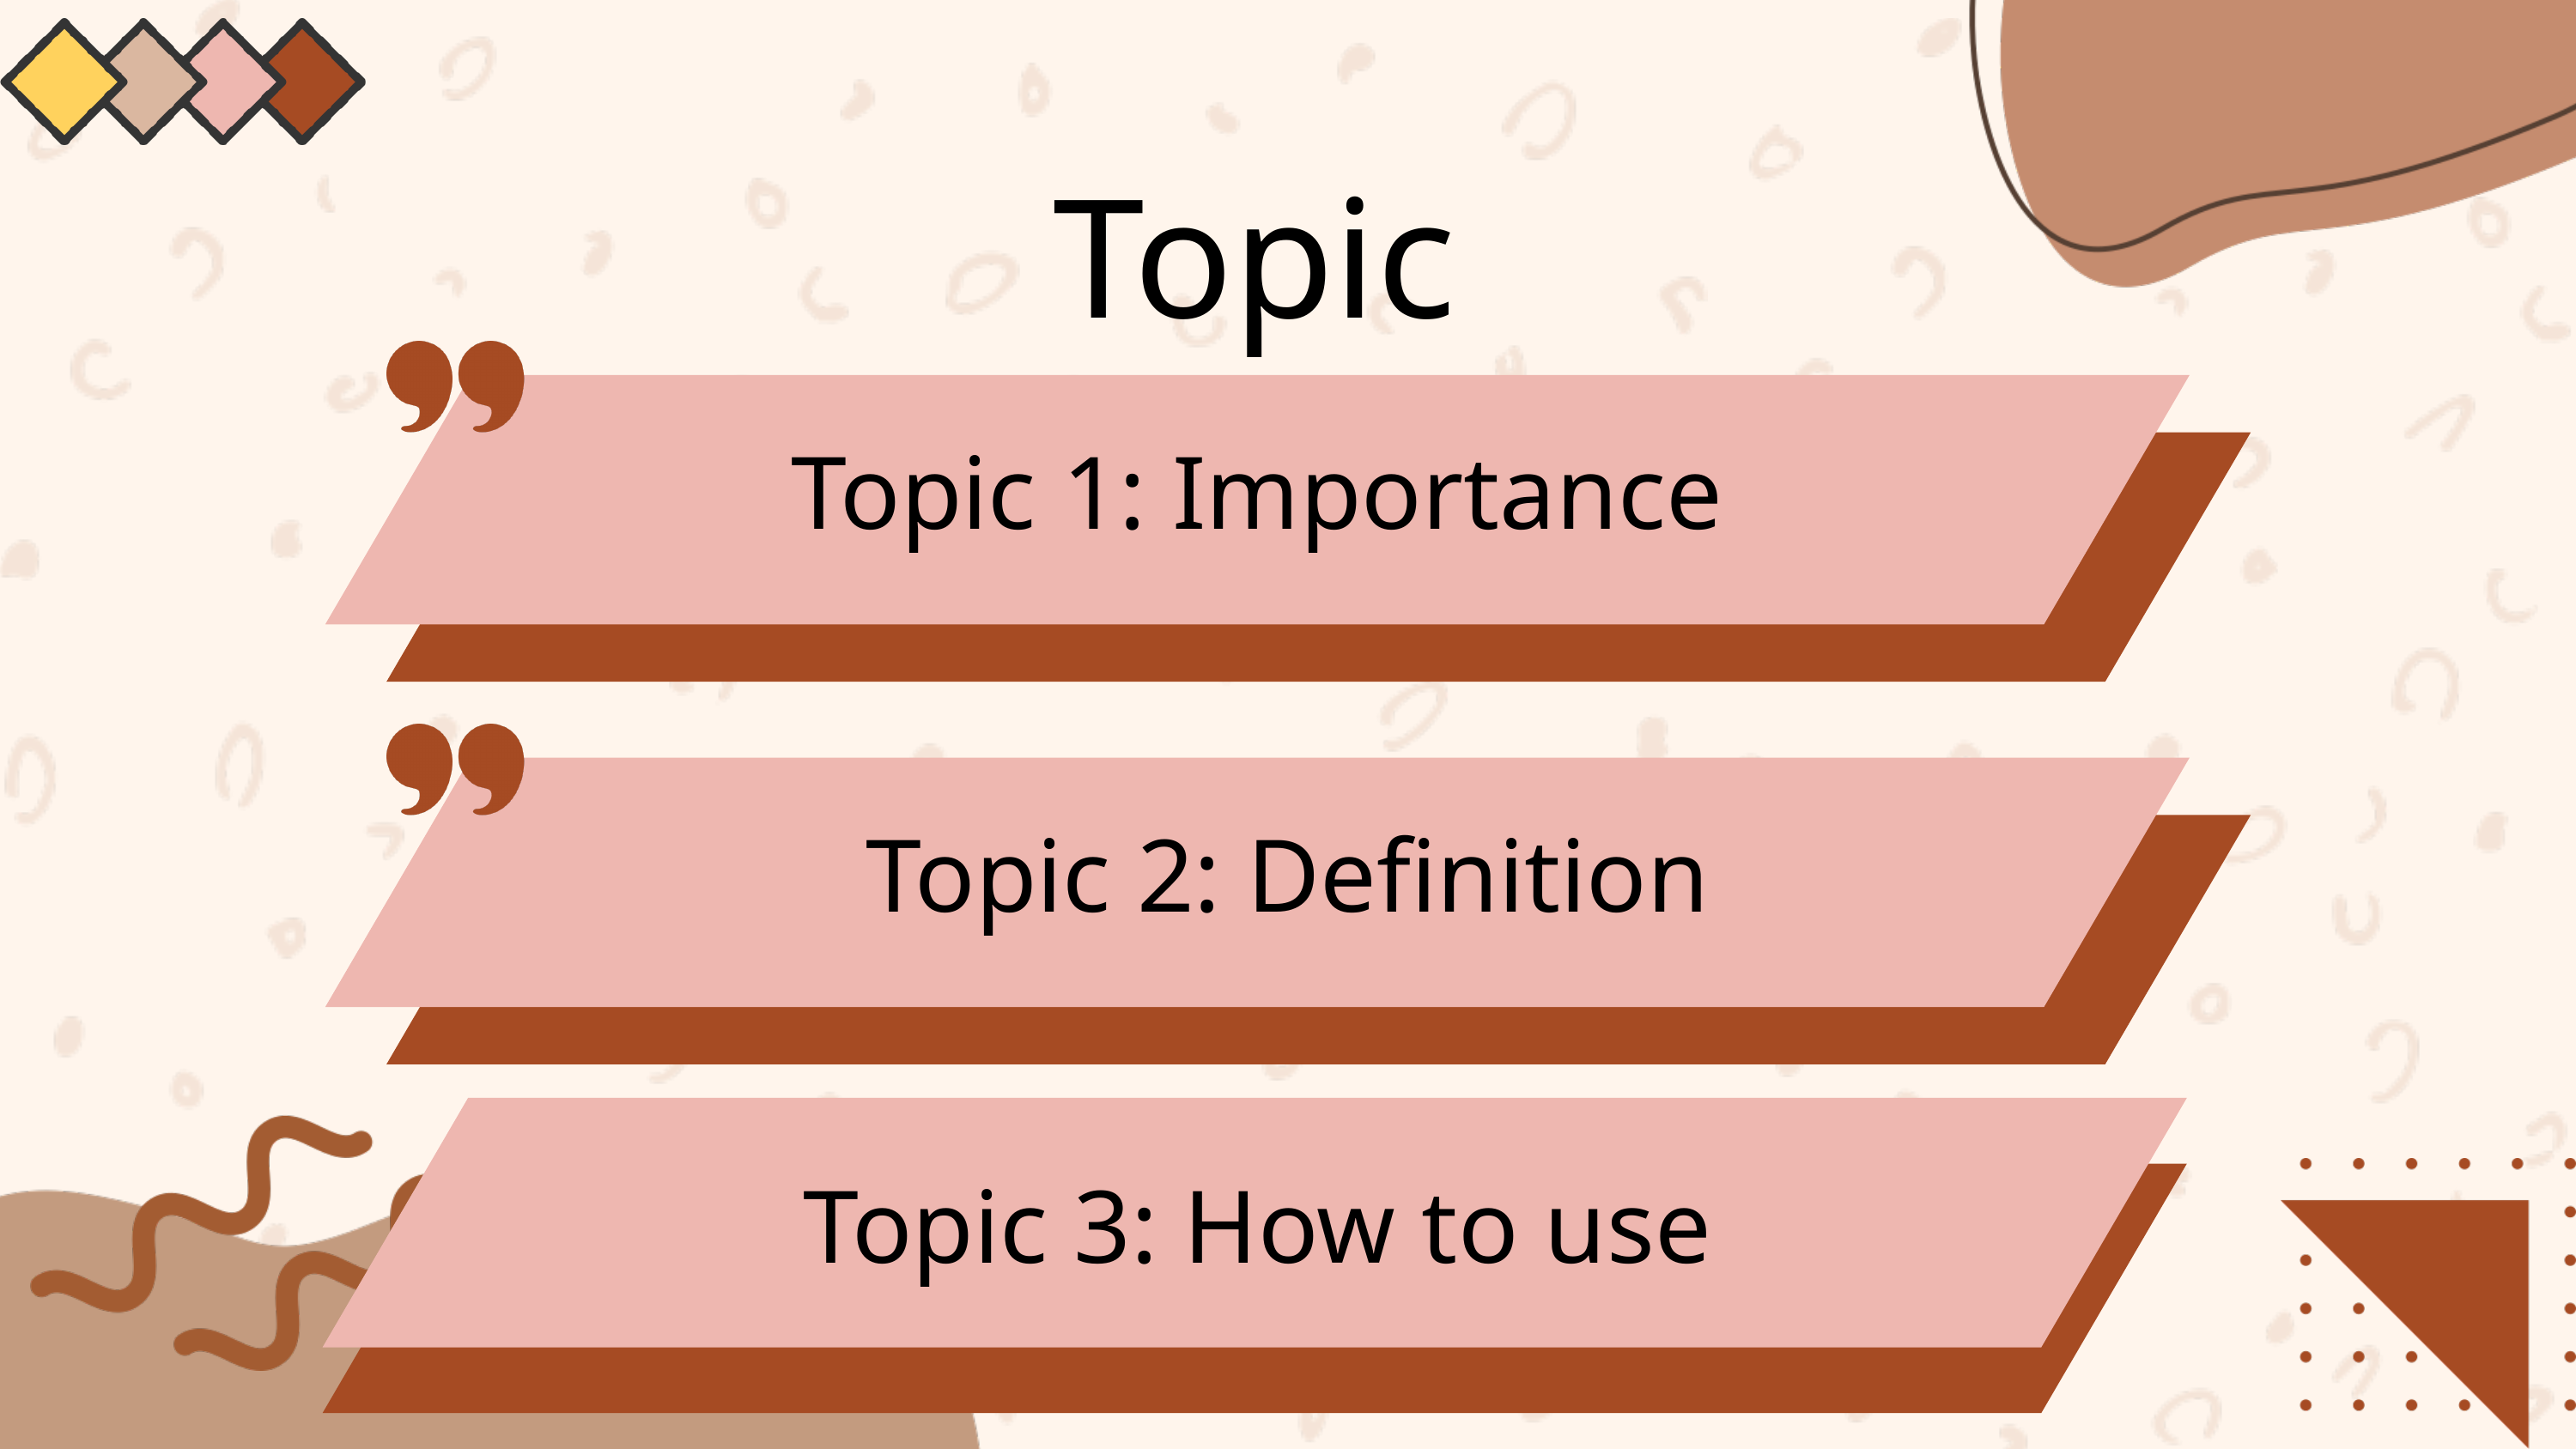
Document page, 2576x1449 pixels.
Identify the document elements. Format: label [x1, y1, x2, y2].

text_box [386, 432, 2251, 682]
text_box [325, 374, 2190, 625]
text_box [386, 815, 2251, 1065]
picture [0, 0, 1708, 1449]
text_box [322, 1097, 2188, 1348]
text_box [322, 1355, 2188, 1414]
text_box [325, 757, 2190, 1008]
picture [1722, 0, 2576, 1449]
